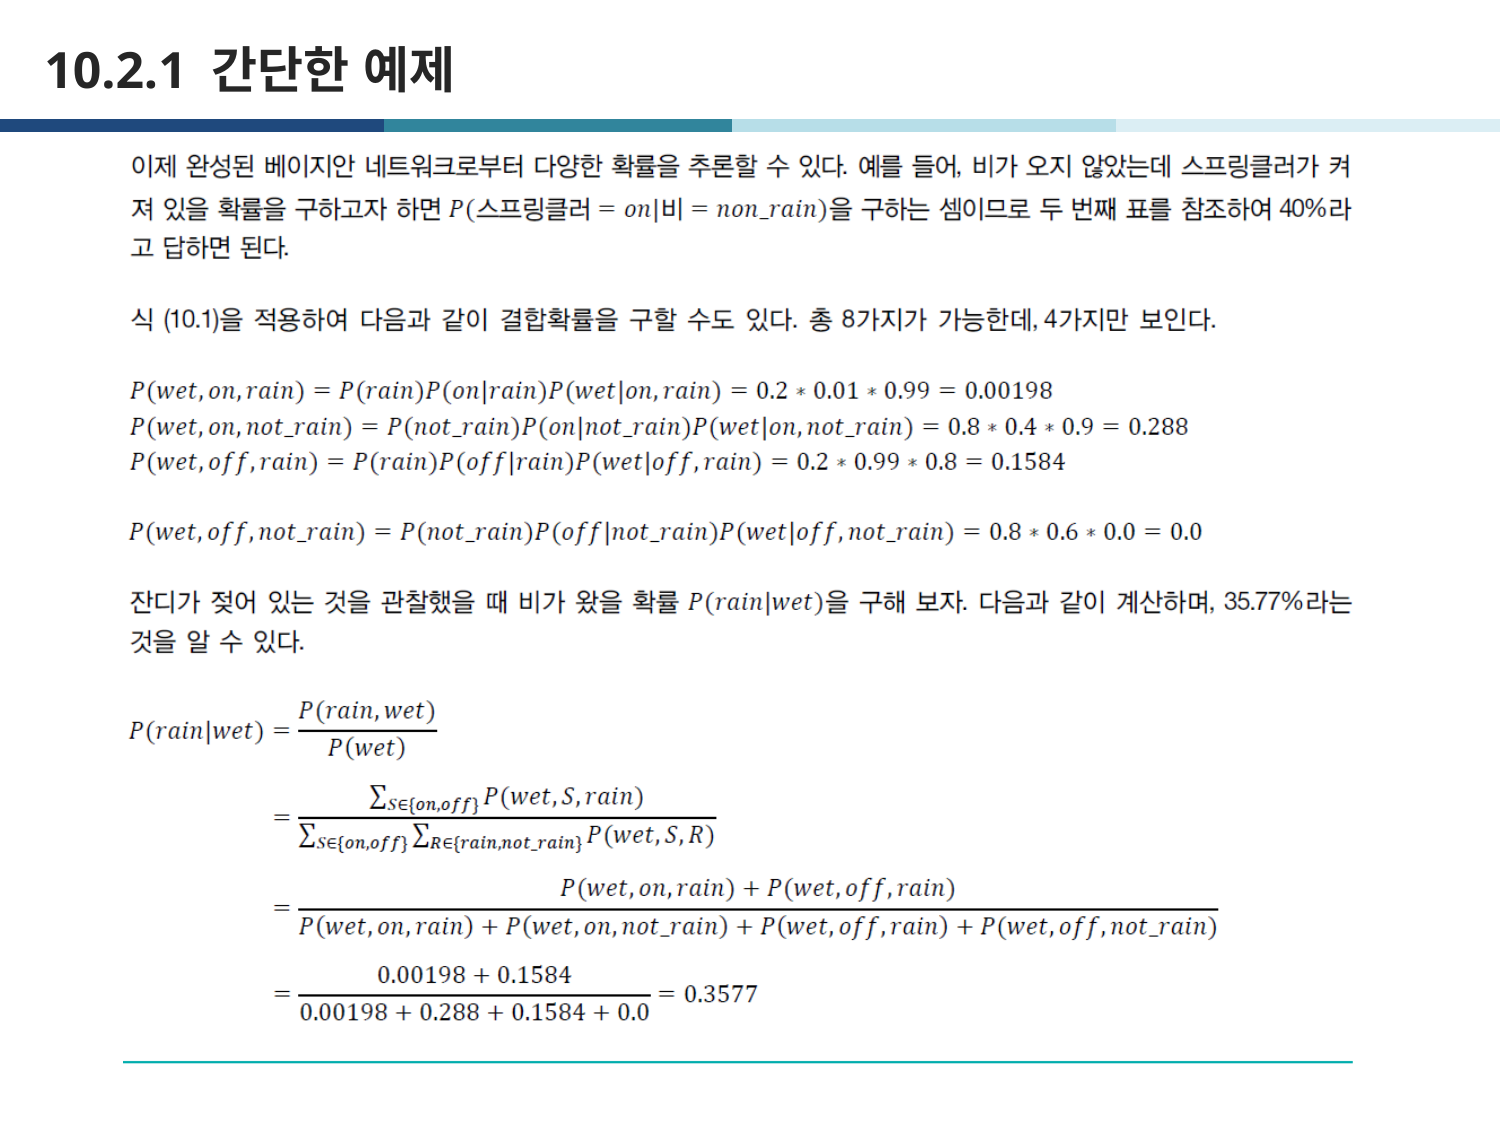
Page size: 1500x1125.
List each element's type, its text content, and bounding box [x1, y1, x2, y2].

picture [123, 146, 1358, 480]
picture [123, 514, 1354, 1069]
title 10.2.1 간단한 예제 [29, 23, 1448, 114]
